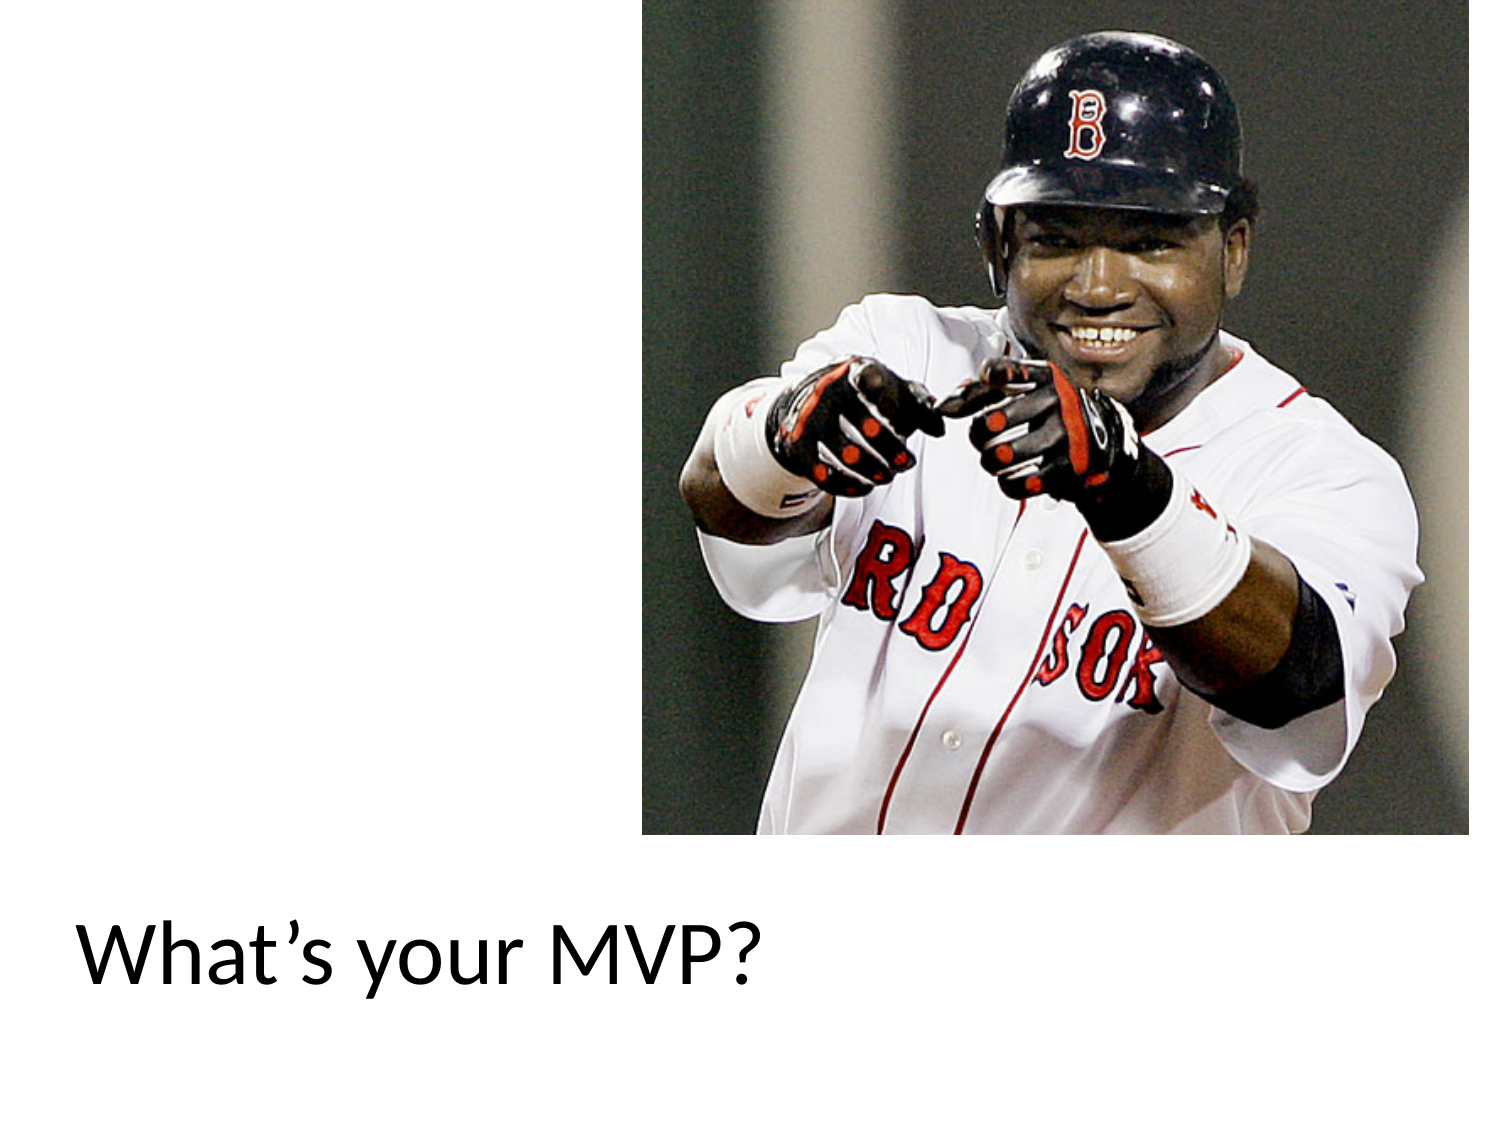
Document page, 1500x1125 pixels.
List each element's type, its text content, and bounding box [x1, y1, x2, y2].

picture [641, 0, 1469, 836]
title What’s your MVP? [0, 854, 1097, 1042]
